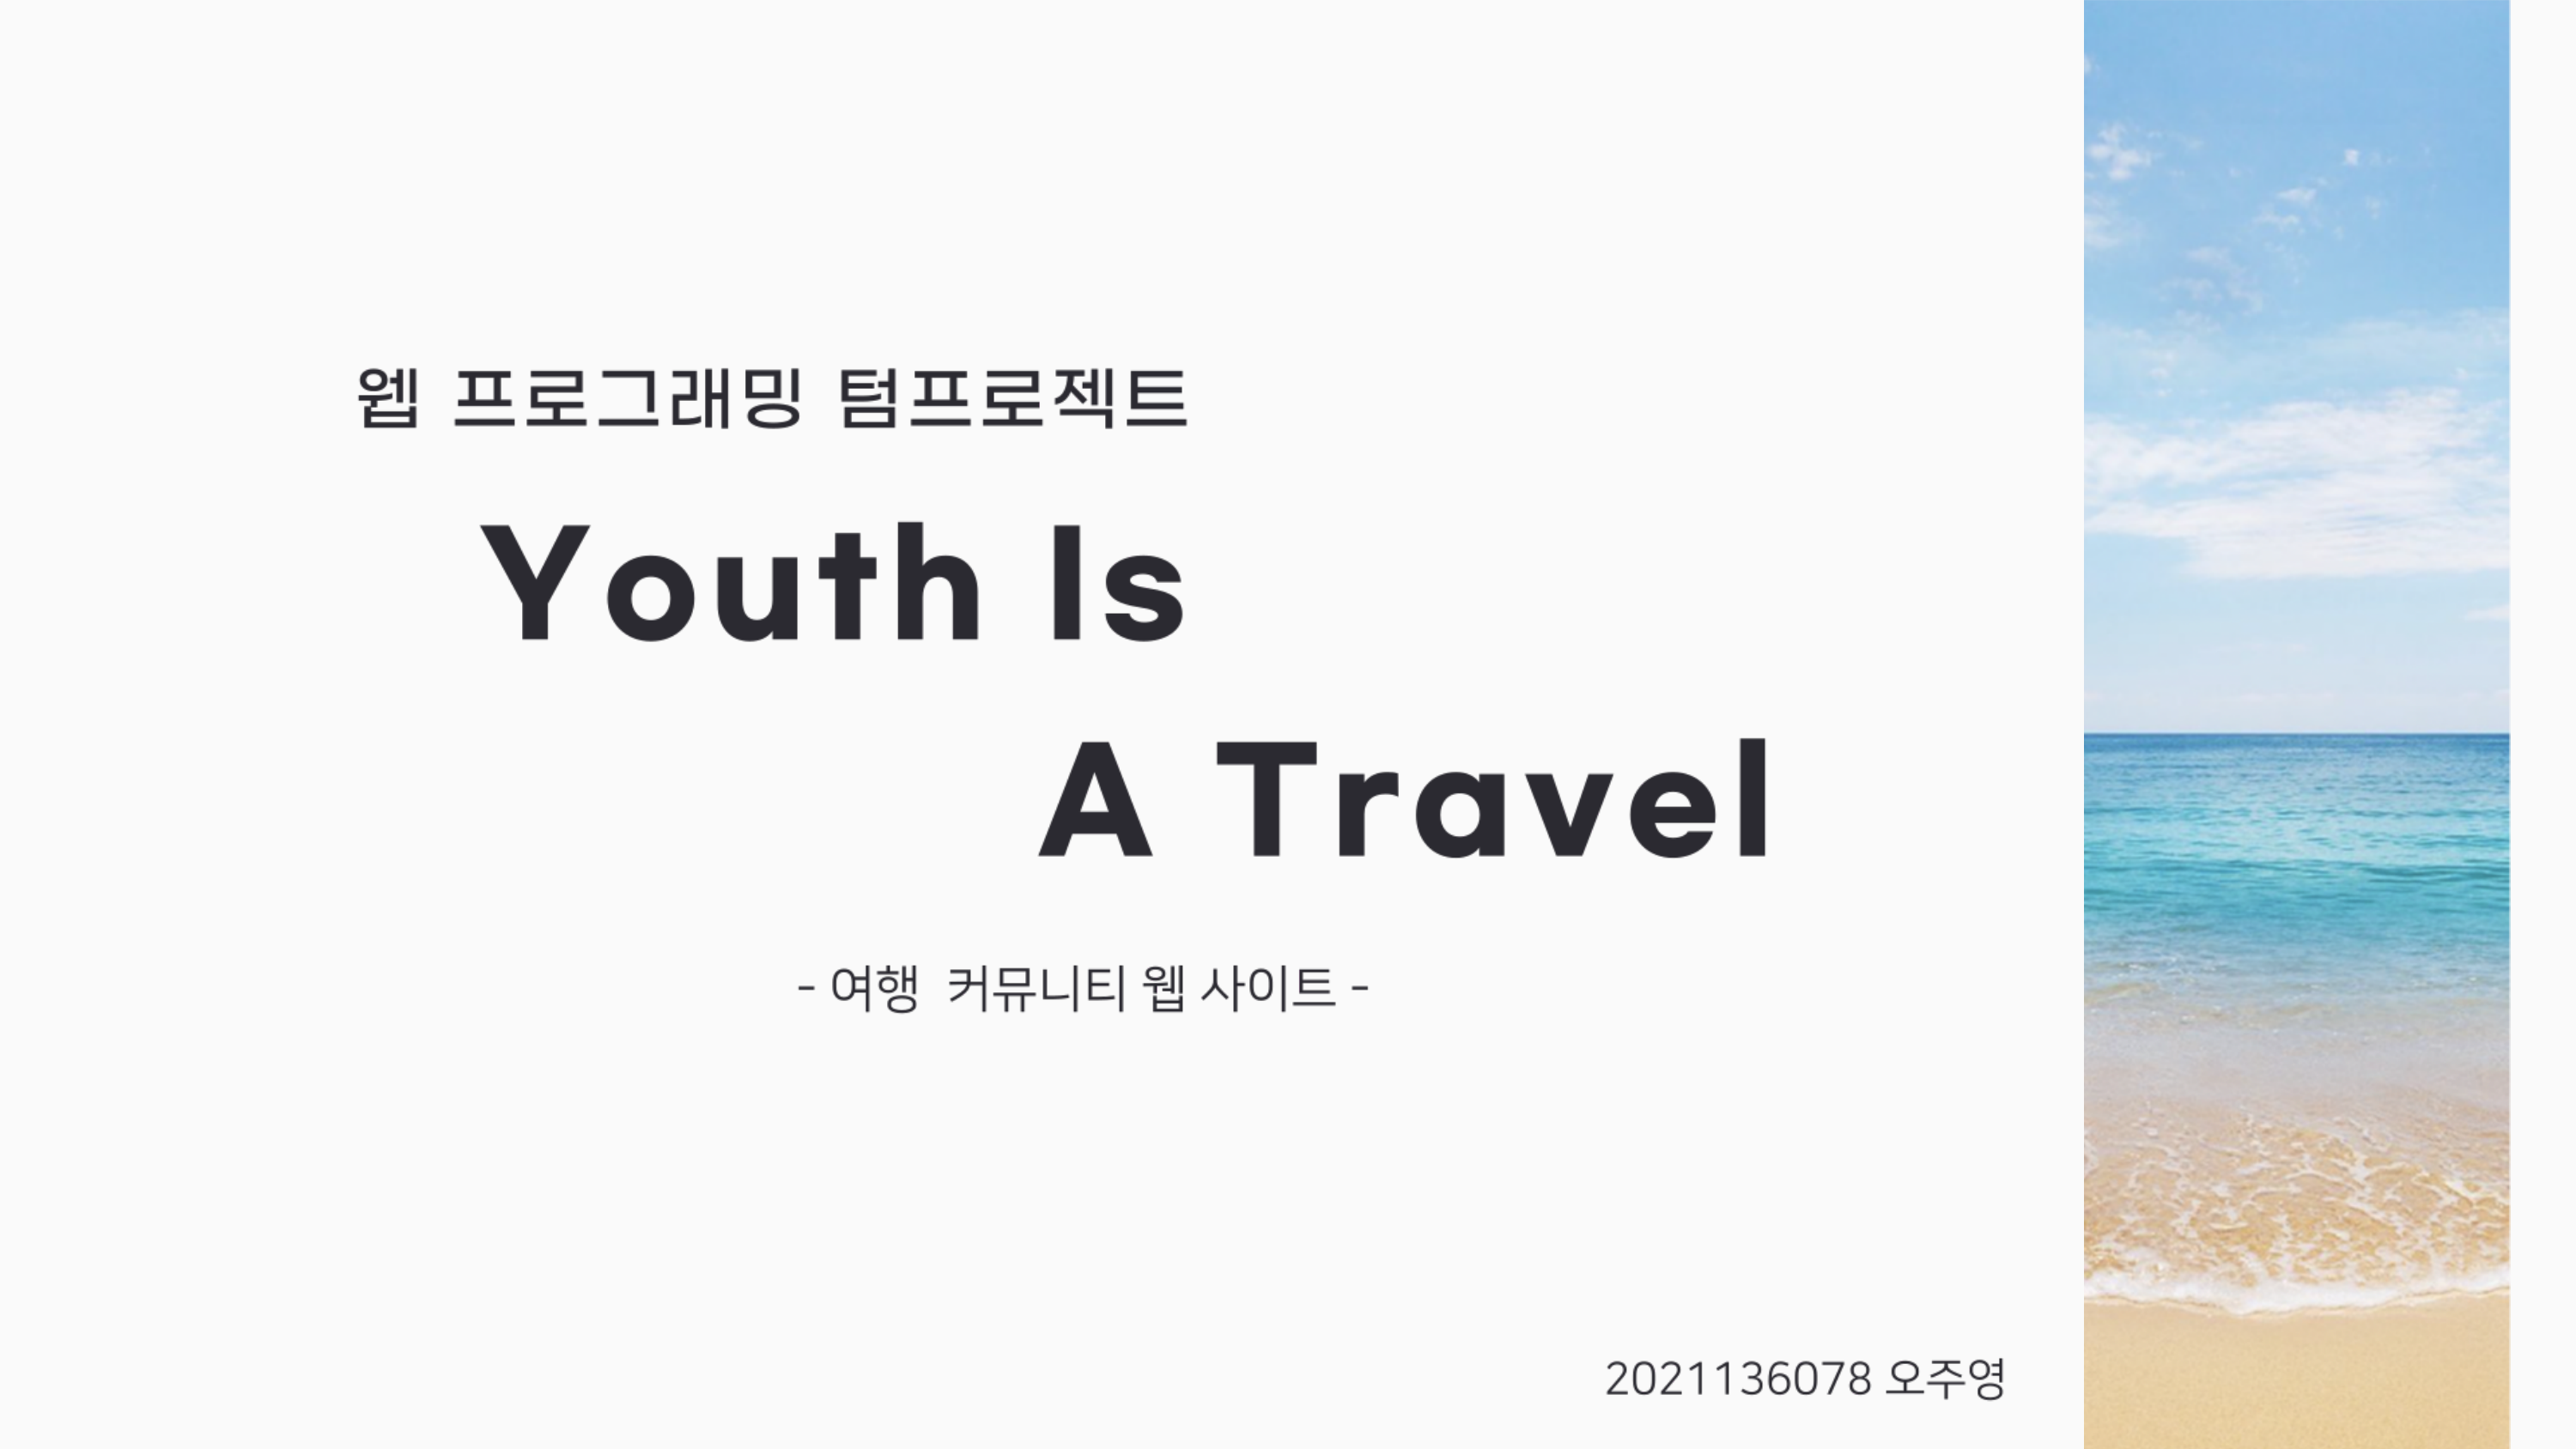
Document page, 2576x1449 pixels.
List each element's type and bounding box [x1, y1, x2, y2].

text_box [2084, 0, 2511, 1449]
picture [457, 466, 1816, 921]
picture [344, 342, 1230, 460]
picture [788, 947, 1396, 1036]
picture [1597, 1342, 2026, 1422]
